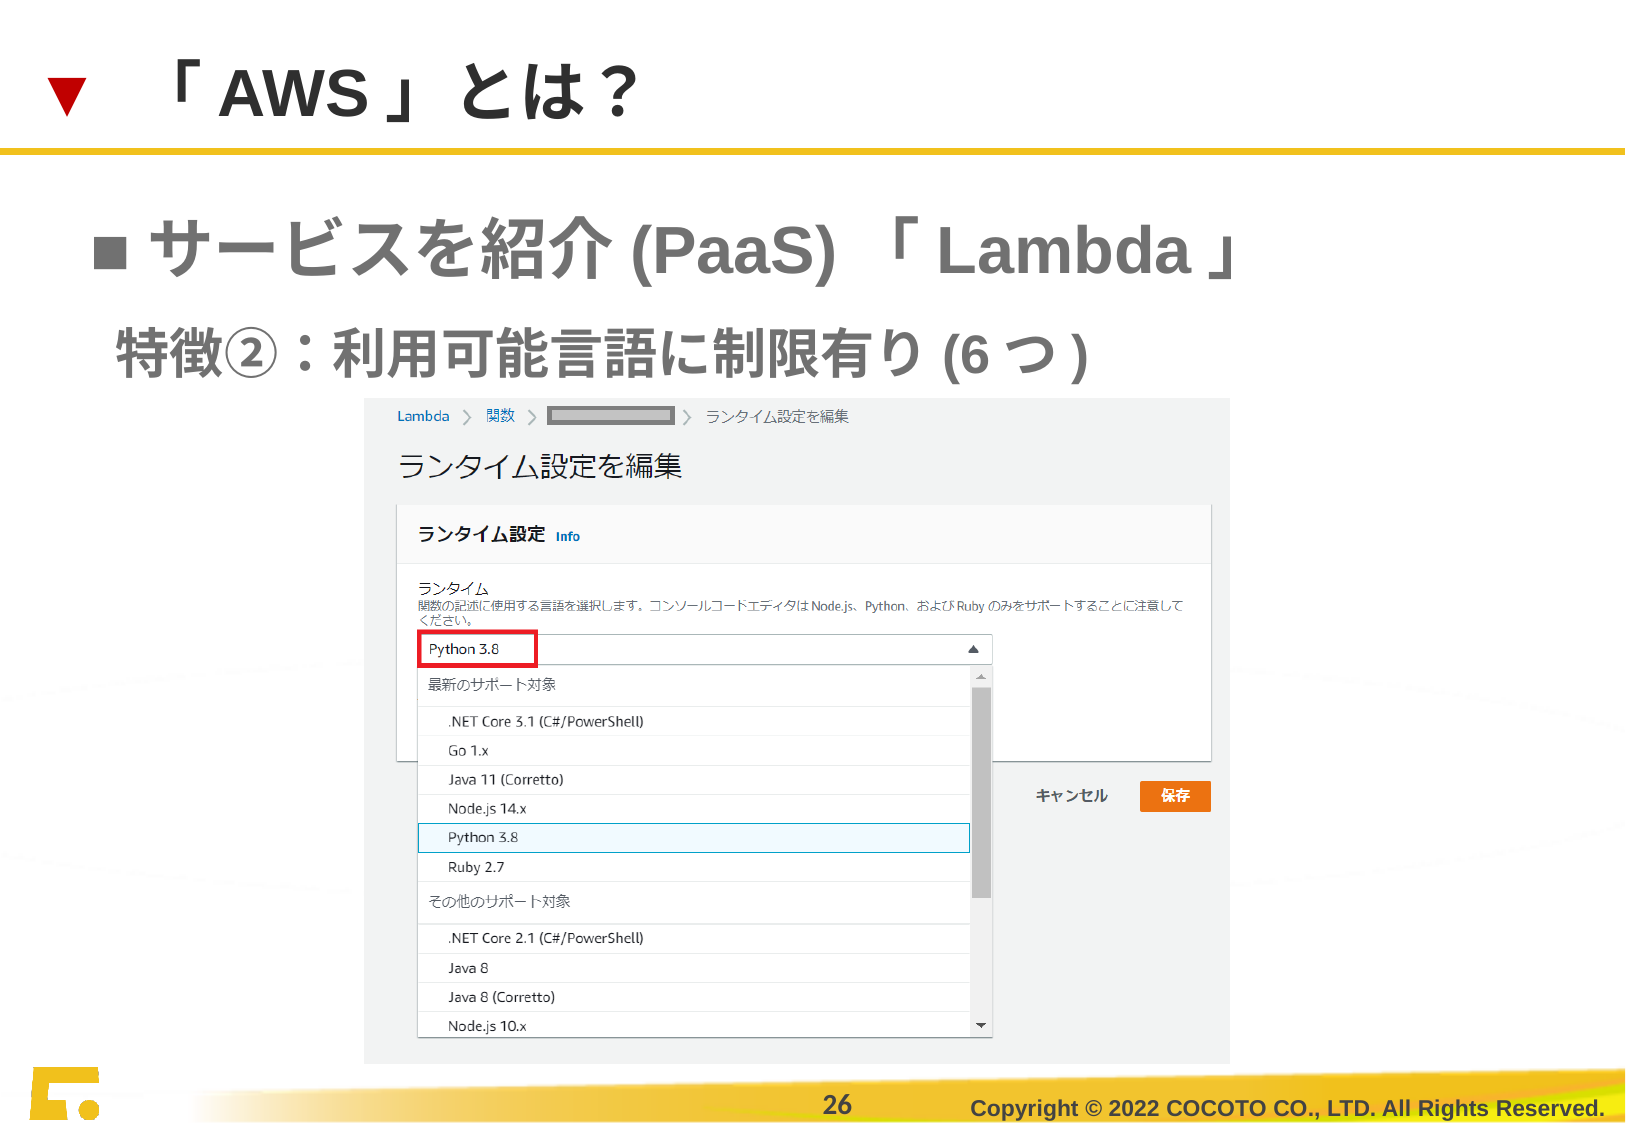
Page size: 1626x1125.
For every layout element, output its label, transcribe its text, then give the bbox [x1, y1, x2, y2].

picture [0, 0, 1626, 1125]
text_box 特徴②：利用可能言語に制限有り(6つ) [100, 311, 1568, 409]
text_box ▼ 「AWS」とは？ [19, 31, 1625, 130]
text_box ■サービスを紹介(PaaS)「Lambda」 [75, 198, 1604, 308]
footer Copyright © 2022 COCOTO CO., LTD. All Rights Reserved. [915, 1085, 1618, 1125]
